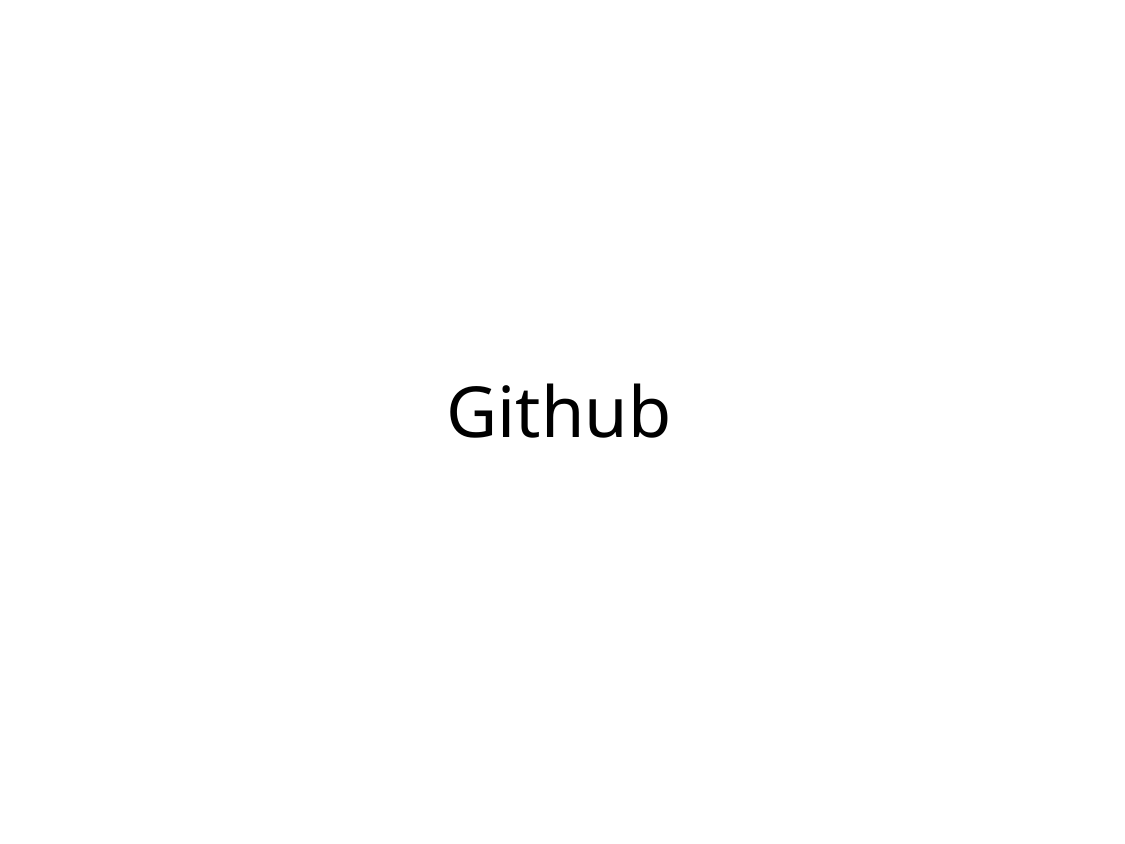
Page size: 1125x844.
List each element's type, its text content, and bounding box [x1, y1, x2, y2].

title Github [137, 268, 981, 562]
